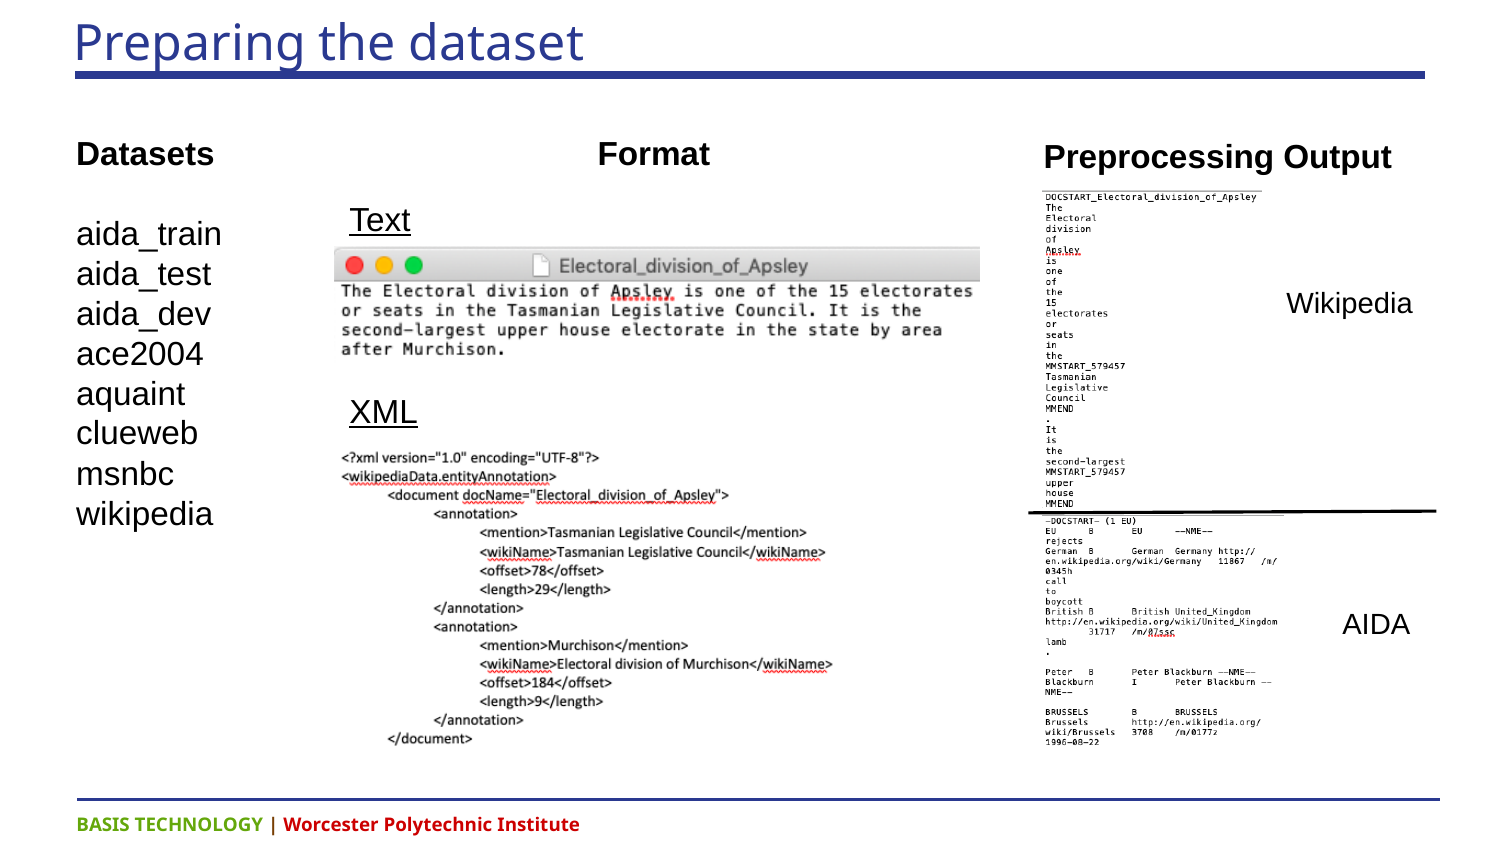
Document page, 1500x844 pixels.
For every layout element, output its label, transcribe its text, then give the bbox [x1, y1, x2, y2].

text_box XML [334, 375, 508, 440]
footer BASIS TECHNOLOGY | Worcester Polytechnic Institute [74, 810, 844, 836]
picture [1042, 190, 1262, 509]
text_box Preprocessing Output [1028, 120, 1409, 163]
text_box [55, 127, 1382, 715]
text_box Datasets aida_train aida_test aida_dev ace2004 aquaint clueweb msnbc wikipedia [61, 117, 253, 677]
text_box Text [334, 183, 508, 226]
picture [334, 246, 980, 364]
text_box AIDA [1327, 590, 1442, 655]
title Preparing the dataset [71, 8, 1235, 121]
picture [334, 444, 837, 750]
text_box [1028, 510, 1437, 514]
picture [1042, 515, 1284, 748]
text_box Format [582, 117, 746, 168]
text_box Wikipedia [1271, 269, 1435, 334]
